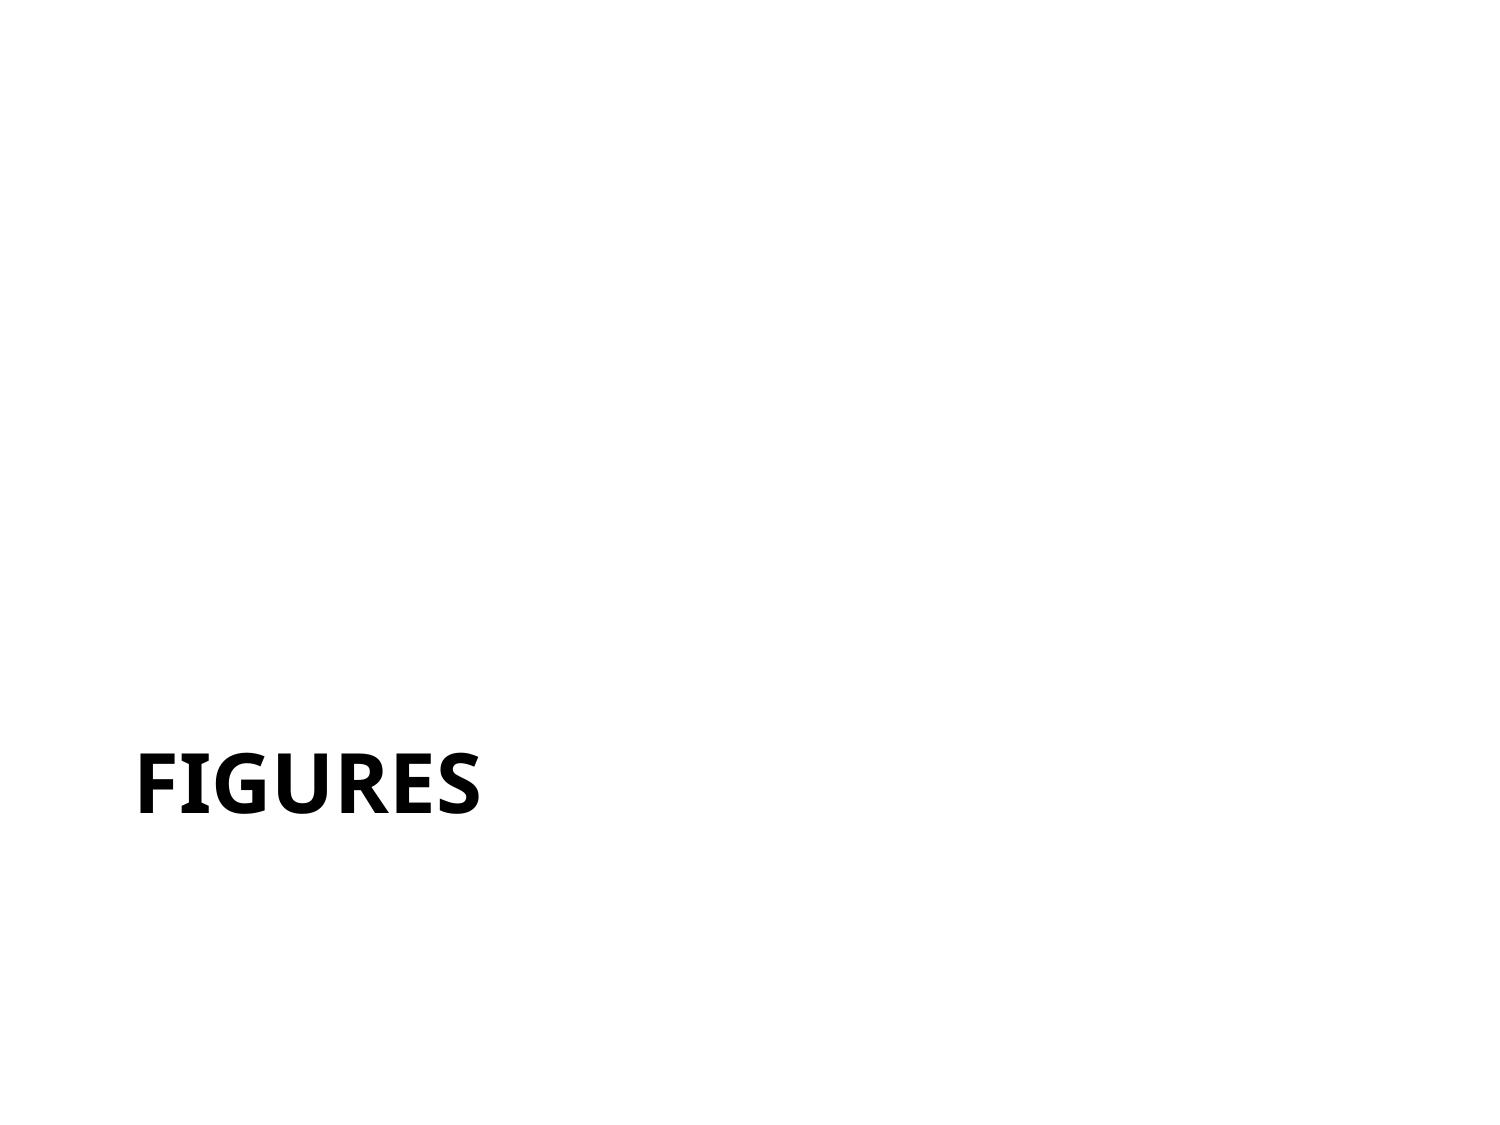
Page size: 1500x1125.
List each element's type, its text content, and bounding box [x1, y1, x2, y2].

title Figures [118, 722, 1394, 947]
